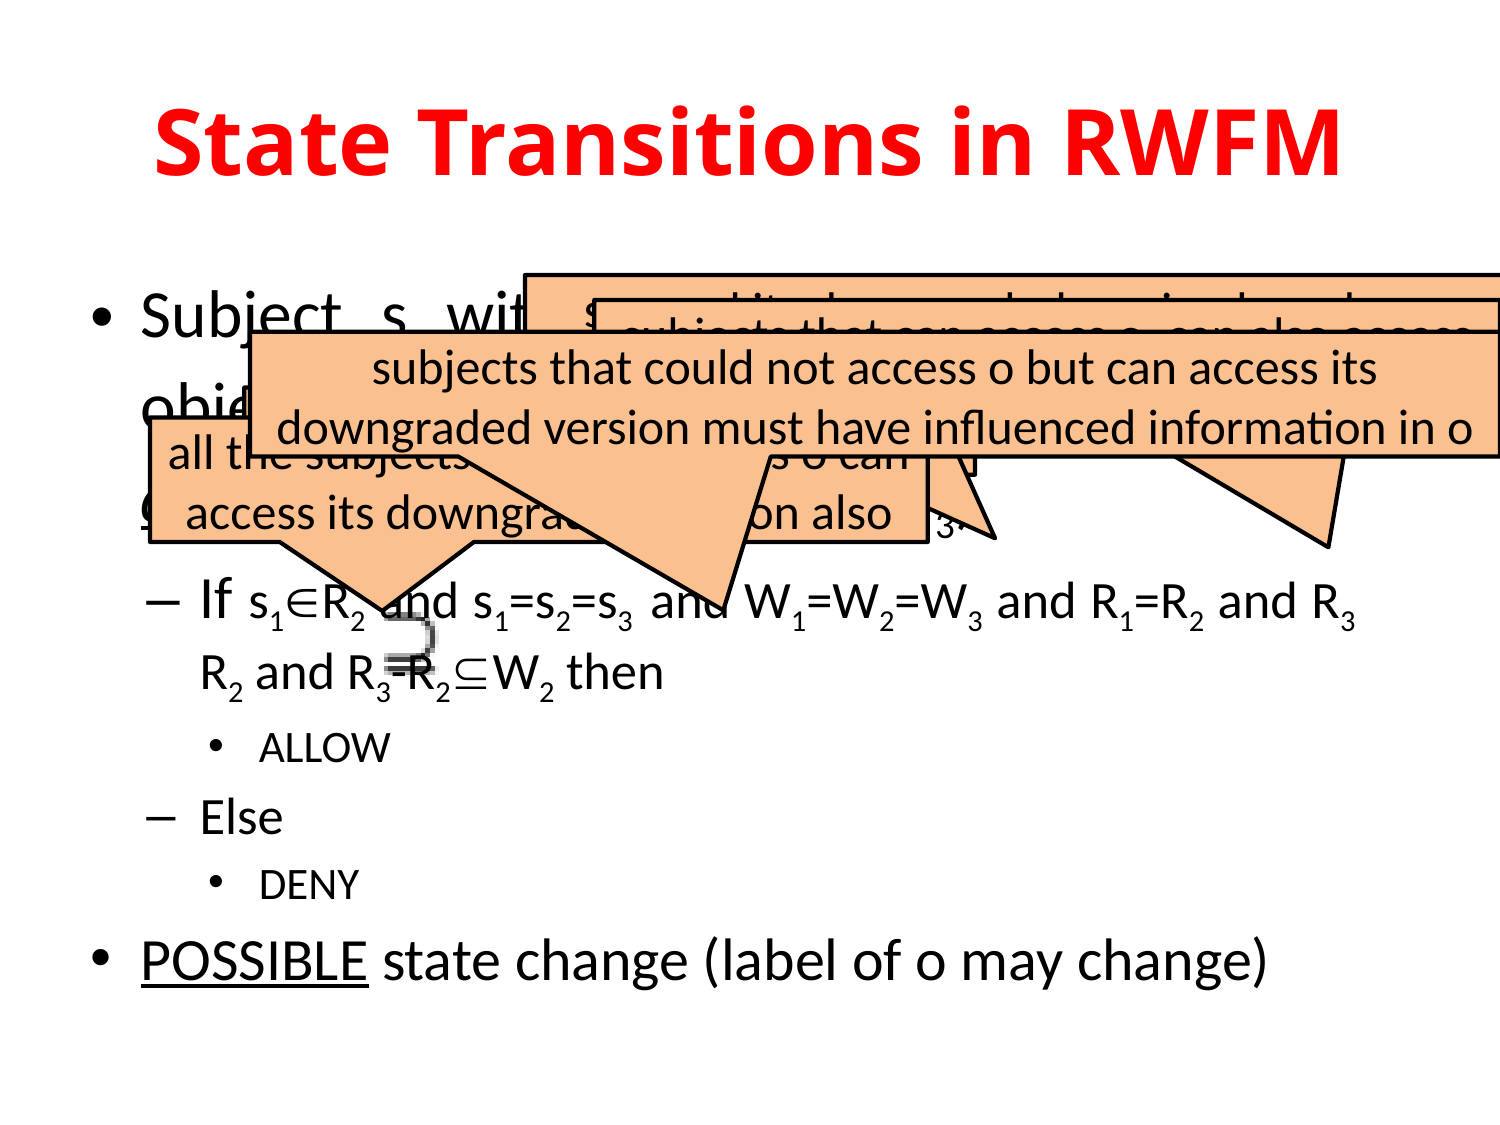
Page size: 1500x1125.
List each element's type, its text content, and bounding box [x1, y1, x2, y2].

text_box all the subjects that can access o can access its downgraded version also [147, 415, 604, 605]
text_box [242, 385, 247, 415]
text_box subjects that can access o, can also access all the information s has accessed so far [592, 297, 1500, 329]
text_box subjects that could not access o but can access its downgraded version must have influenced information in o [247, 329, 1500, 613]
text_box subjects that can access o, can also access all the information s has accessed so far [1175, 459, 1346, 550]
text_box s, o and its downgraded version have been influenced by exactly the same set of subjects [522, 272, 1500, 329]
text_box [374, 599, 441, 676]
text_box s, o and its downgraded version have been influenced by exactly the same set of subjects [930, 459, 997, 541]
title State Transitions in RWFM [75, 45, 1425, 233]
text_box all the subjects that can access o can access its downgraded version also [746, 459, 930, 545]
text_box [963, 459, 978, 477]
list Subject s with label (s1,R1,W1) requests an object o with label (s2,R2,W2) to be downgraded to label (s3,R3,W3) If s1R2 and s1=s2=s3 and W1=W2=W3 and R1=R2 and R3 R2 and R3-R2W2 then ALLOW Else DENY POSSIBLE state change (label of o may change) [75, 262, 1425, 1005]
